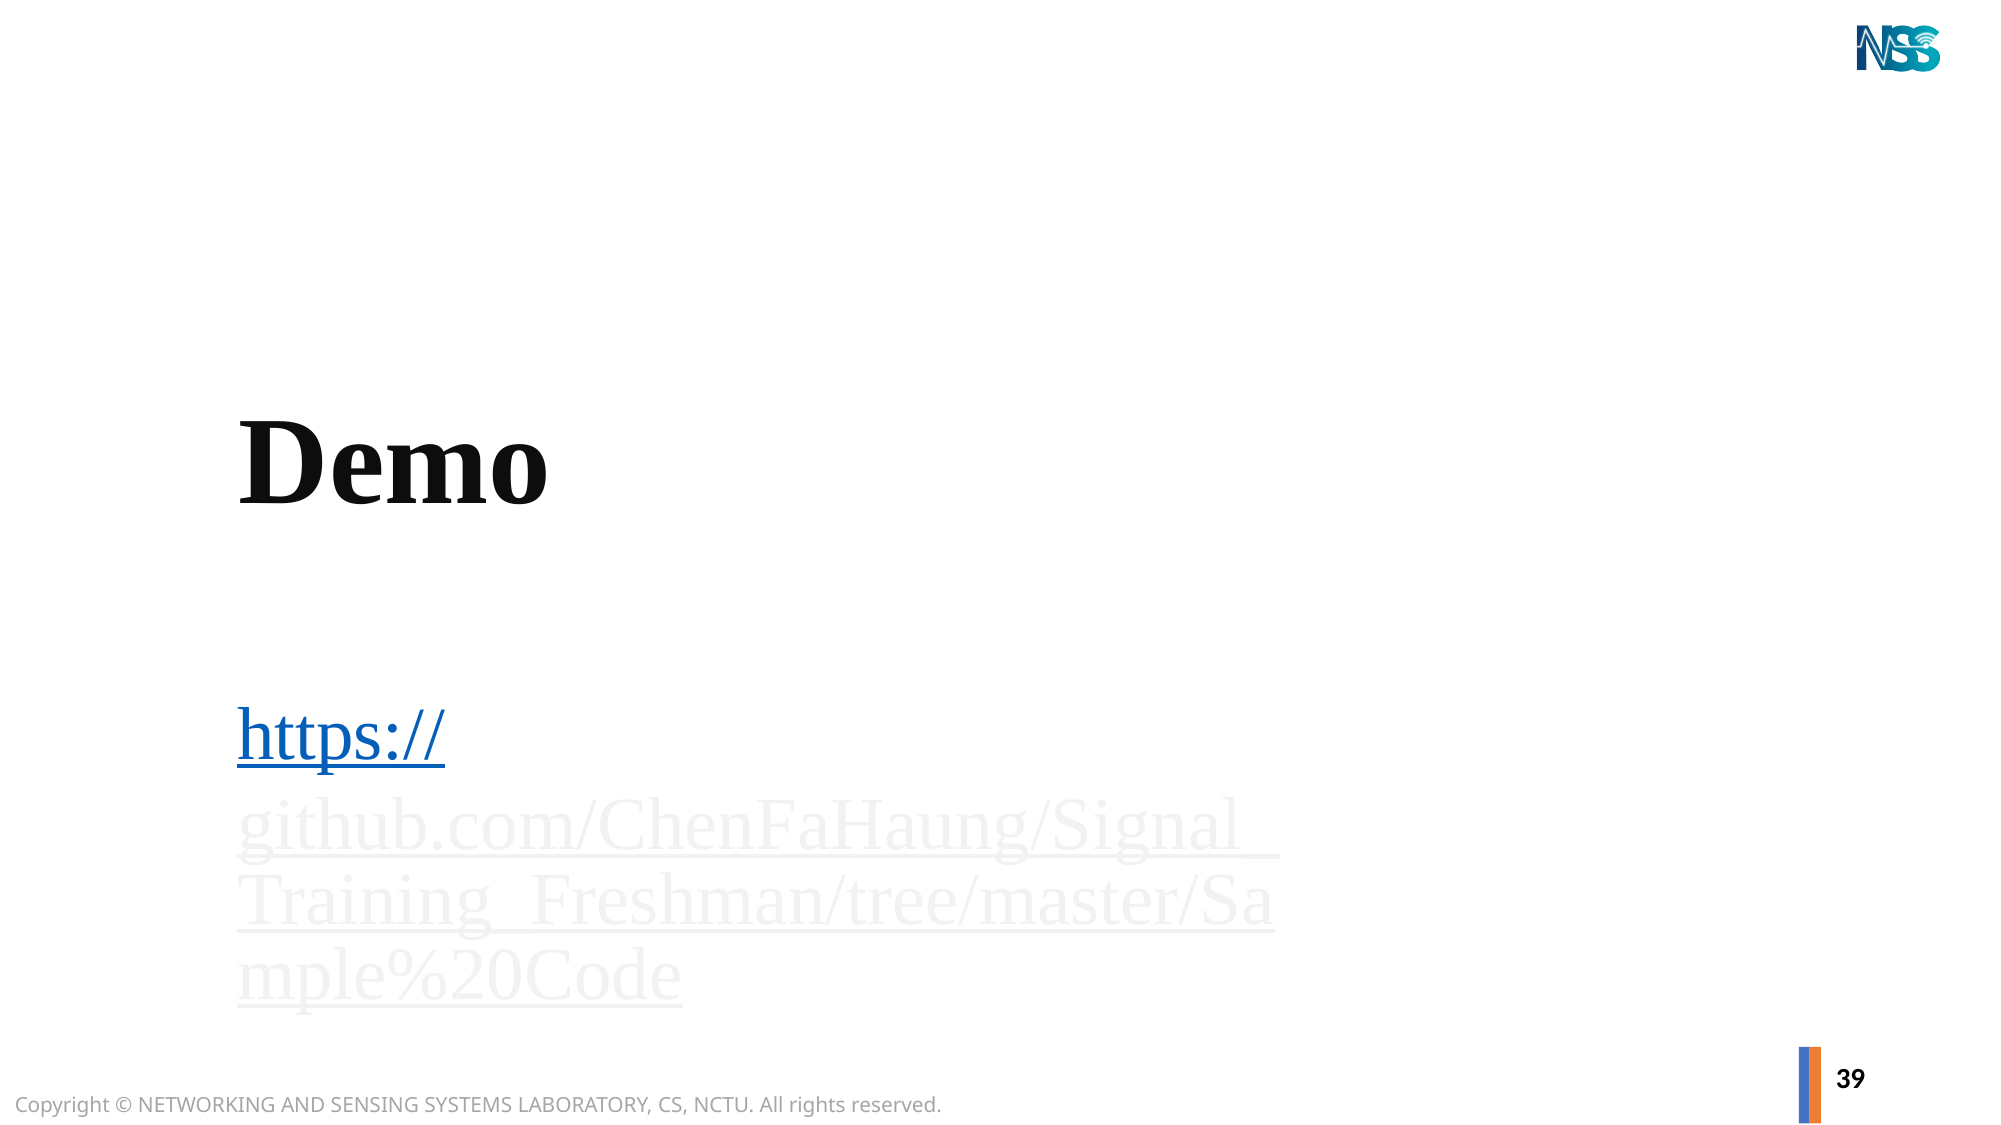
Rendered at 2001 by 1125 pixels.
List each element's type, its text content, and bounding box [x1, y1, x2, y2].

slide_number 39 [1821, 1045, 1945, 1106]
picture [1849, 21, 1945, 80]
text_box Demo [224, 371, 567, 537]
text_box https://github.com/ChenFaHaung/Signal_Training_Freshman/tree/master/Sample%20Code [222, 677, 1332, 963]
